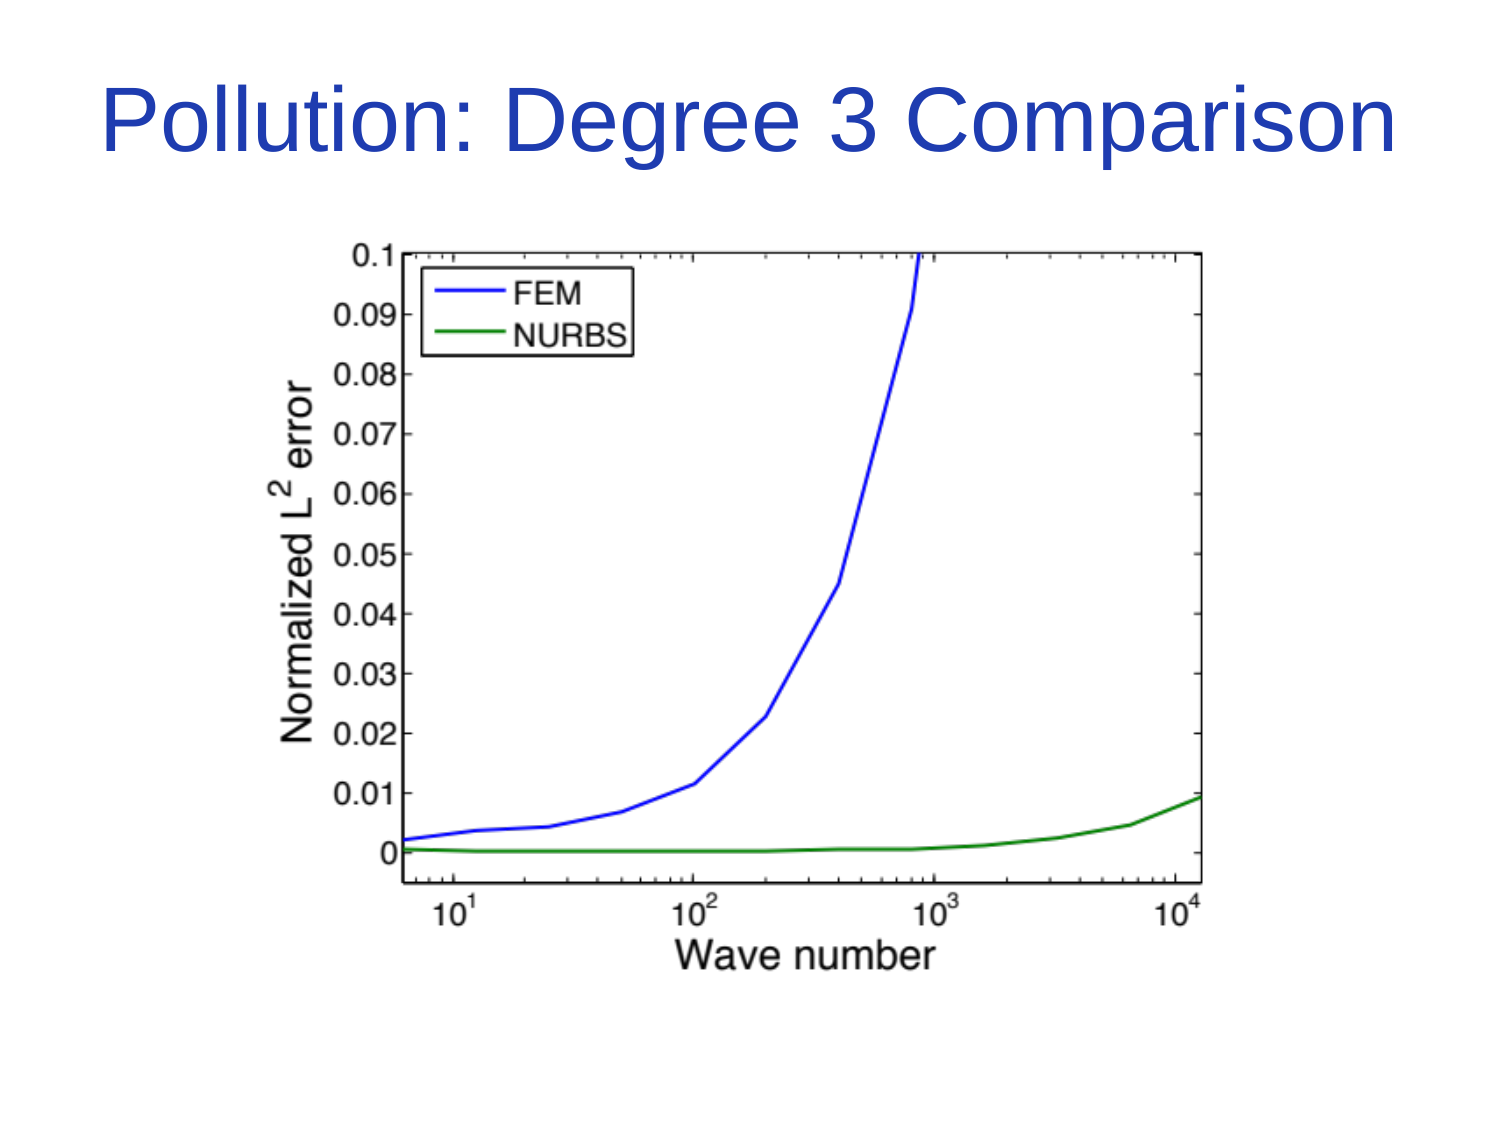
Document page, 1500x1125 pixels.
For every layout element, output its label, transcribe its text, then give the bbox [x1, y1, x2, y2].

title Pollution: Degree 3 Comparison [75, 21, 1425, 209]
picture [235, 184, 1284, 1014]
